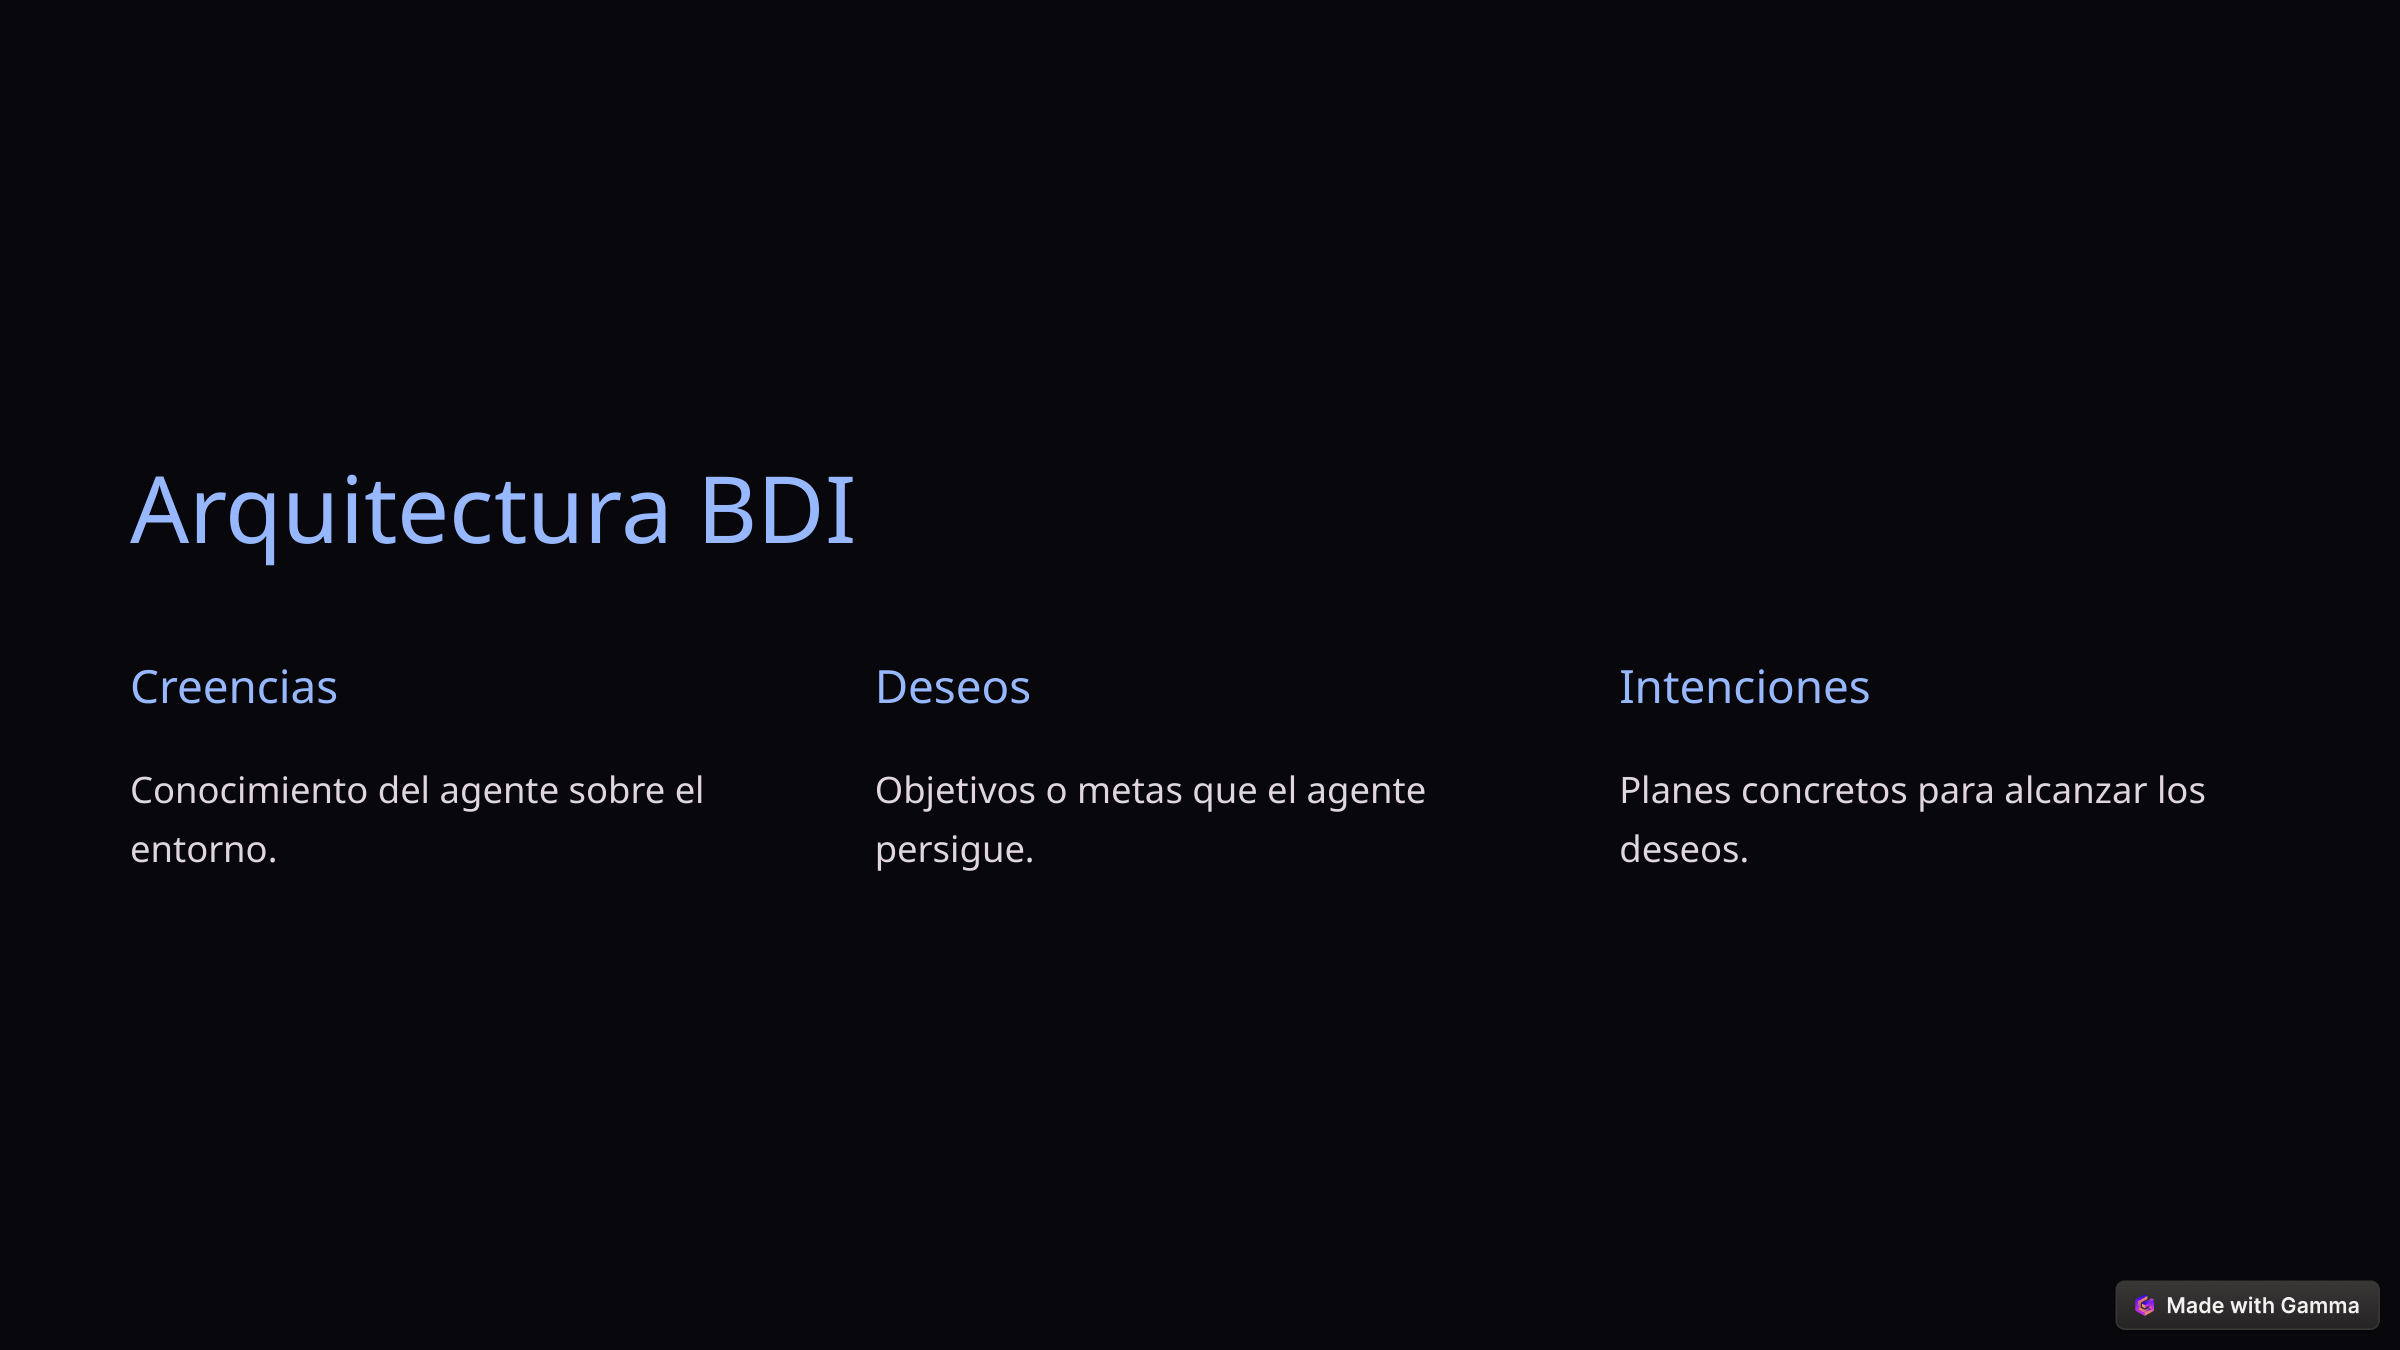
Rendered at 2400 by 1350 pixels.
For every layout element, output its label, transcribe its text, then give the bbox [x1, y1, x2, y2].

text_box Arquitectura BDI [130, 446, 1061, 563]
text_box Conocimiento del agente sobre el entorno. [130, 751, 783, 871]
picture [2106, 1271, 2389, 1339]
text_box Creencias [130, 655, 596, 714]
text_box Planes concretos para alcanzar los deseos. [1619, 751, 2272, 871]
text_box Objetivos o metas que el agente persigue. [874, 751, 1528, 871]
text_box Deseos [874, 655, 1340, 714]
text_box Intenciones [1619, 655, 2085, 714]
